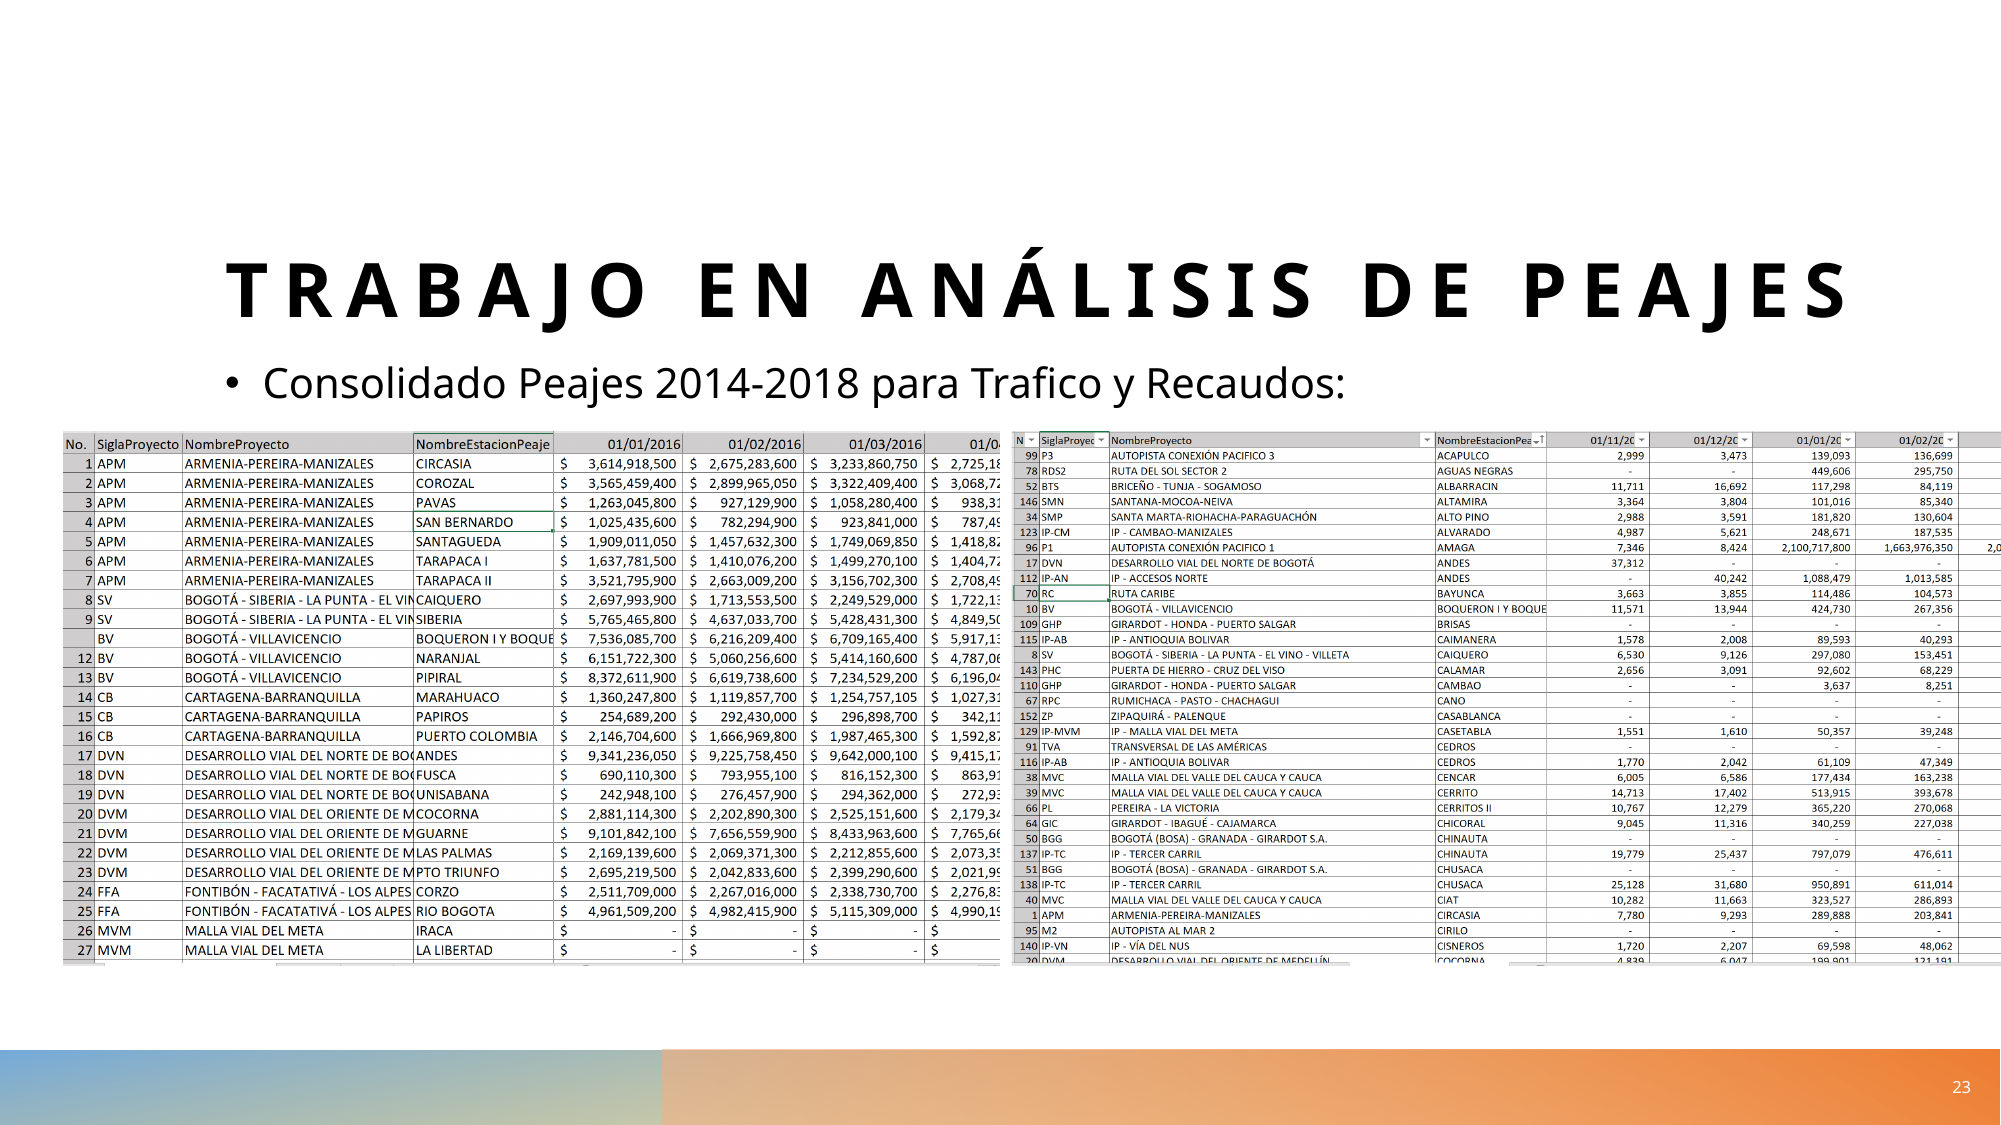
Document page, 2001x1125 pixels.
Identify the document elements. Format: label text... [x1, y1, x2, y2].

slide_number 23 [1914, 1051, 1987, 1125]
picture [1011, 431, 2001, 966]
title Trabajo en análisis de Peajes [225, 130, 1905, 333]
picture [63, 431, 1000, 966]
list Consolidado Peajes 2014-2018 para Trafico y Recaudos: [225, 346, 1905, 996]
